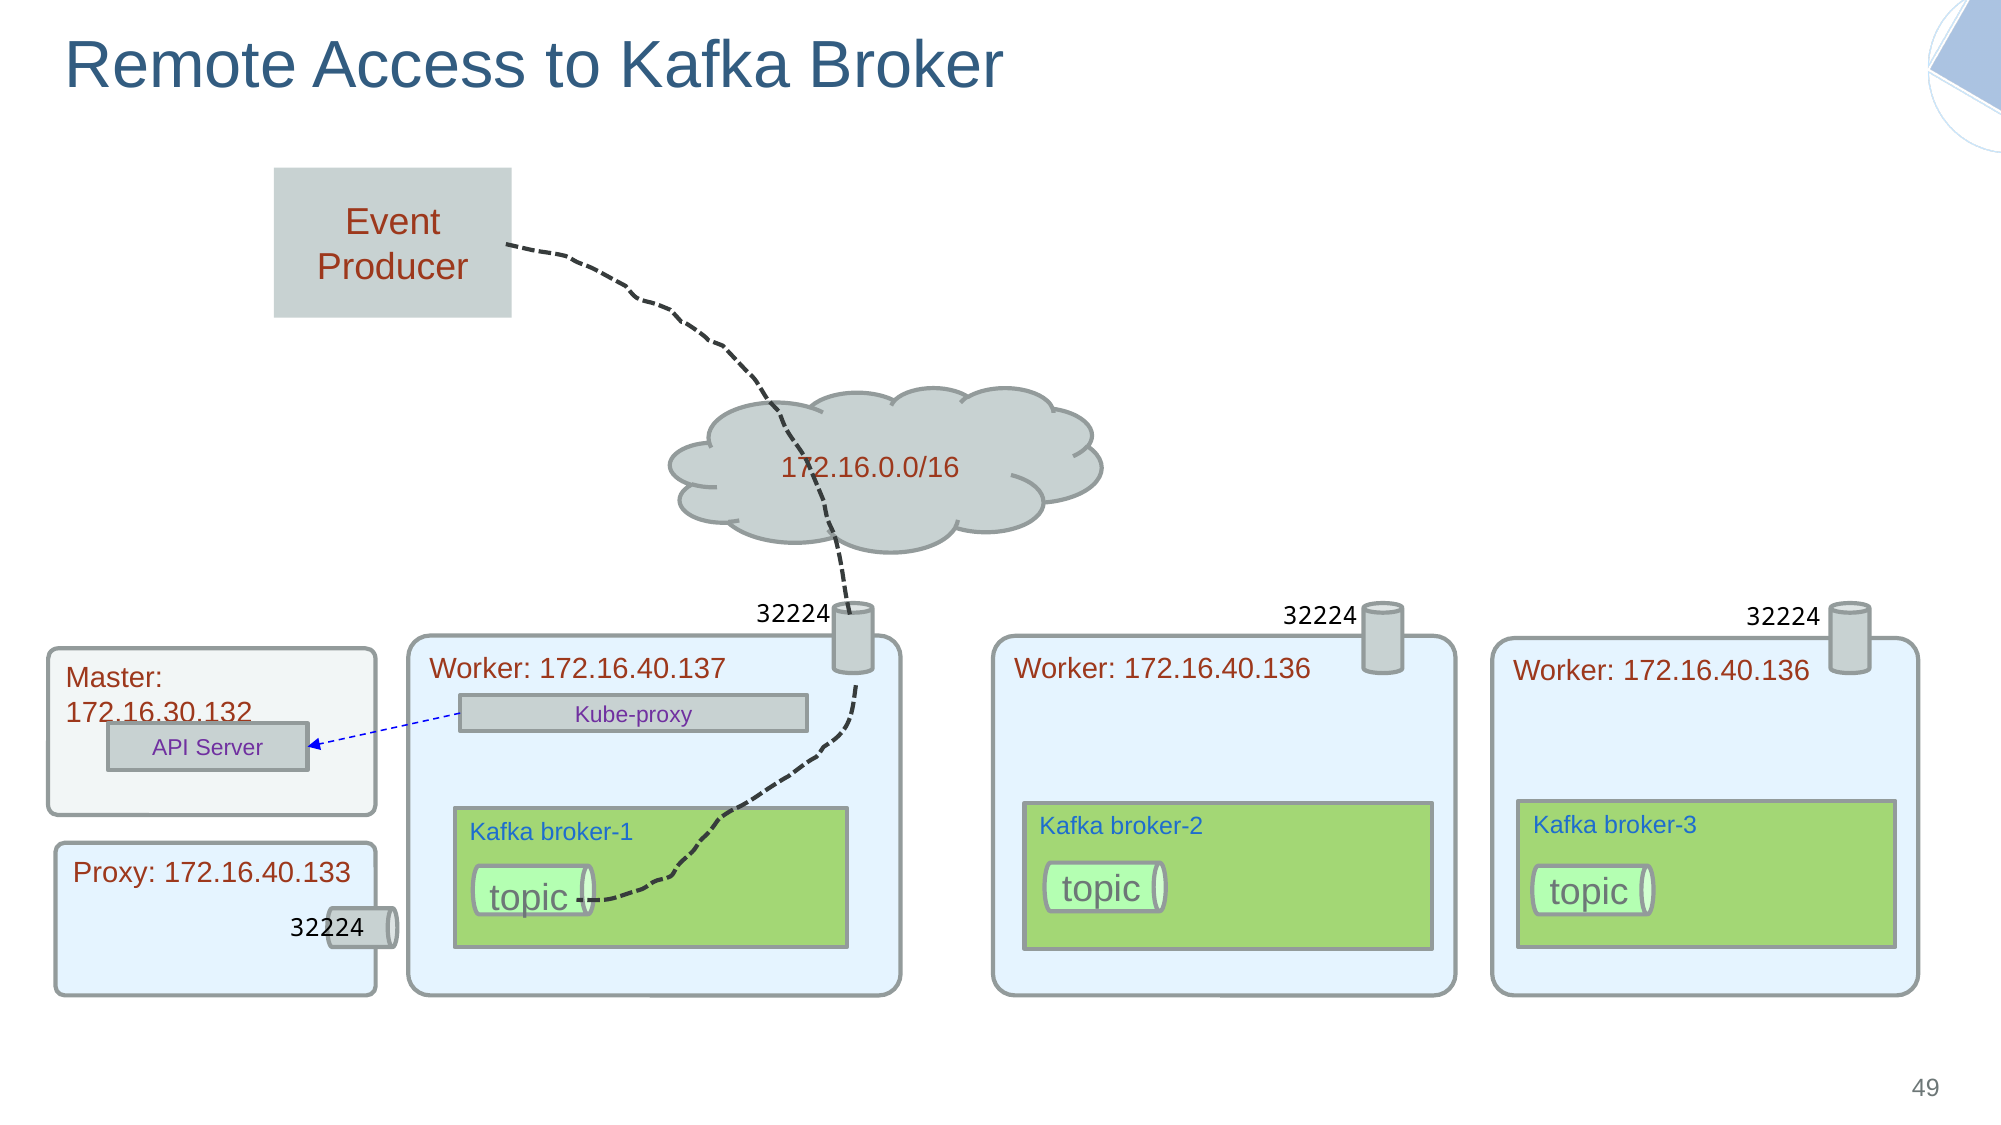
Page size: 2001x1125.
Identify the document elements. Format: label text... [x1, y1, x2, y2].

text_box 32224 [1731, 592, 1836, 638]
text_box 172.16.0.0/16 [667, 443, 784, 545]
text_box Worker: 172.16.40.136 [1490, 635, 1921, 998]
text_box Worker: 172.16.40.137 [406, 633, 903, 998]
title Remote Access to Kafka Broker [64, 9, 1850, 101]
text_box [472, 865, 595, 927]
text_box [1828, 600, 1872, 676]
text_box Kafka broker-2 [1022, 801, 1434, 951]
text_box [505, 242, 852, 615]
text_box Kube-proxy [458, 693, 809, 733]
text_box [1531, 859, 1654, 921]
text_box 32224 [1267, 592, 1373, 638]
text_box Event Producer [272, 166, 514, 320]
text_box [331, 906, 400, 950]
text_box [599, 684, 858, 903]
text_box [854, 677, 866, 687]
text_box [1924, 0, 2001, 154]
text_box Proxy: 172.16.40.133 [53, 840, 378, 998]
text_box [831, 600, 875, 676]
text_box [307, 712, 461, 747]
slide_number 49 [1867, 1056, 1955, 1117]
text_box 172.16.0.0/16 [772, 385, 1104, 555]
text_box 32224 [741, 590, 846, 635]
text_box Kafka broker-3 [1516, 799, 1897, 949]
text_box [1361, 600, 1405, 676]
text_box API Server [106, 721, 310, 772]
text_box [1044, 856, 1167, 918]
text_box Master: 172.16.30.132 [45, 646, 378, 818]
text_box [599, 685, 853, 881]
text_box 32224 [274, 903, 380, 949]
text_box Worker: 172.16.40.136 [990, 633, 1458, 998]
text_box Kafka broker-1 [453, 806, 849, 949]
